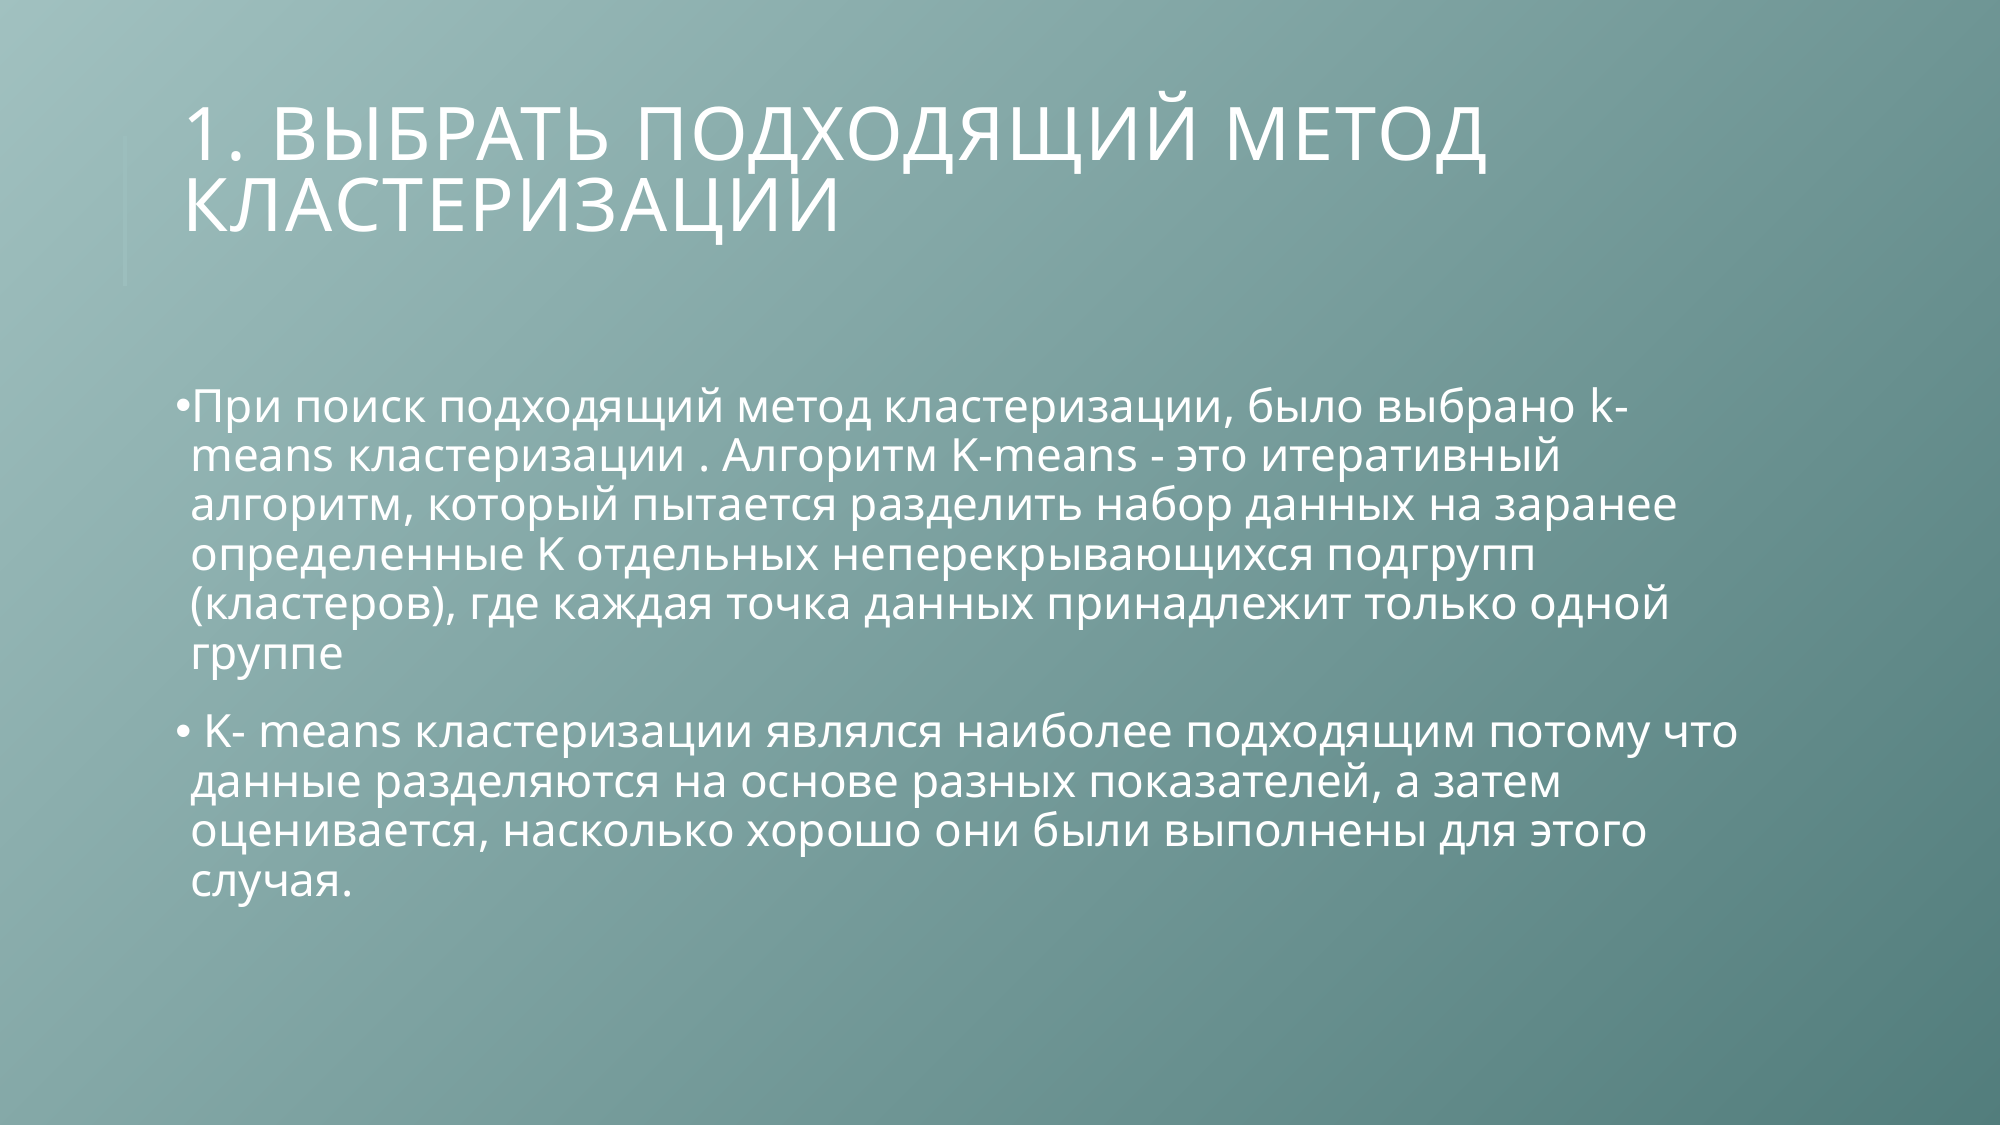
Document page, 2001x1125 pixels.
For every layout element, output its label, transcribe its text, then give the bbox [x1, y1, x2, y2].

list При поиск подходящий метод кластеризации, было выбрано k-means кластеризации . Алгоритм K-means - это итеративный алгоритм, который пытается разделить набор данных на заранее определенные K отдельных неперекрывающихся подгрупп (кластеров), где каждая точка данных принадлежит только одной группе K- means кластеризации являлся наиболее подходящим потому что данные разделяются на основе разных показателей, а затем оценивается, насколько хорошо они были выполнены для этого случая. [168, 375, 1763, 1035]
title 1. Выбрать подходящий метод кластеризации [168, 96, 1763, 342]
